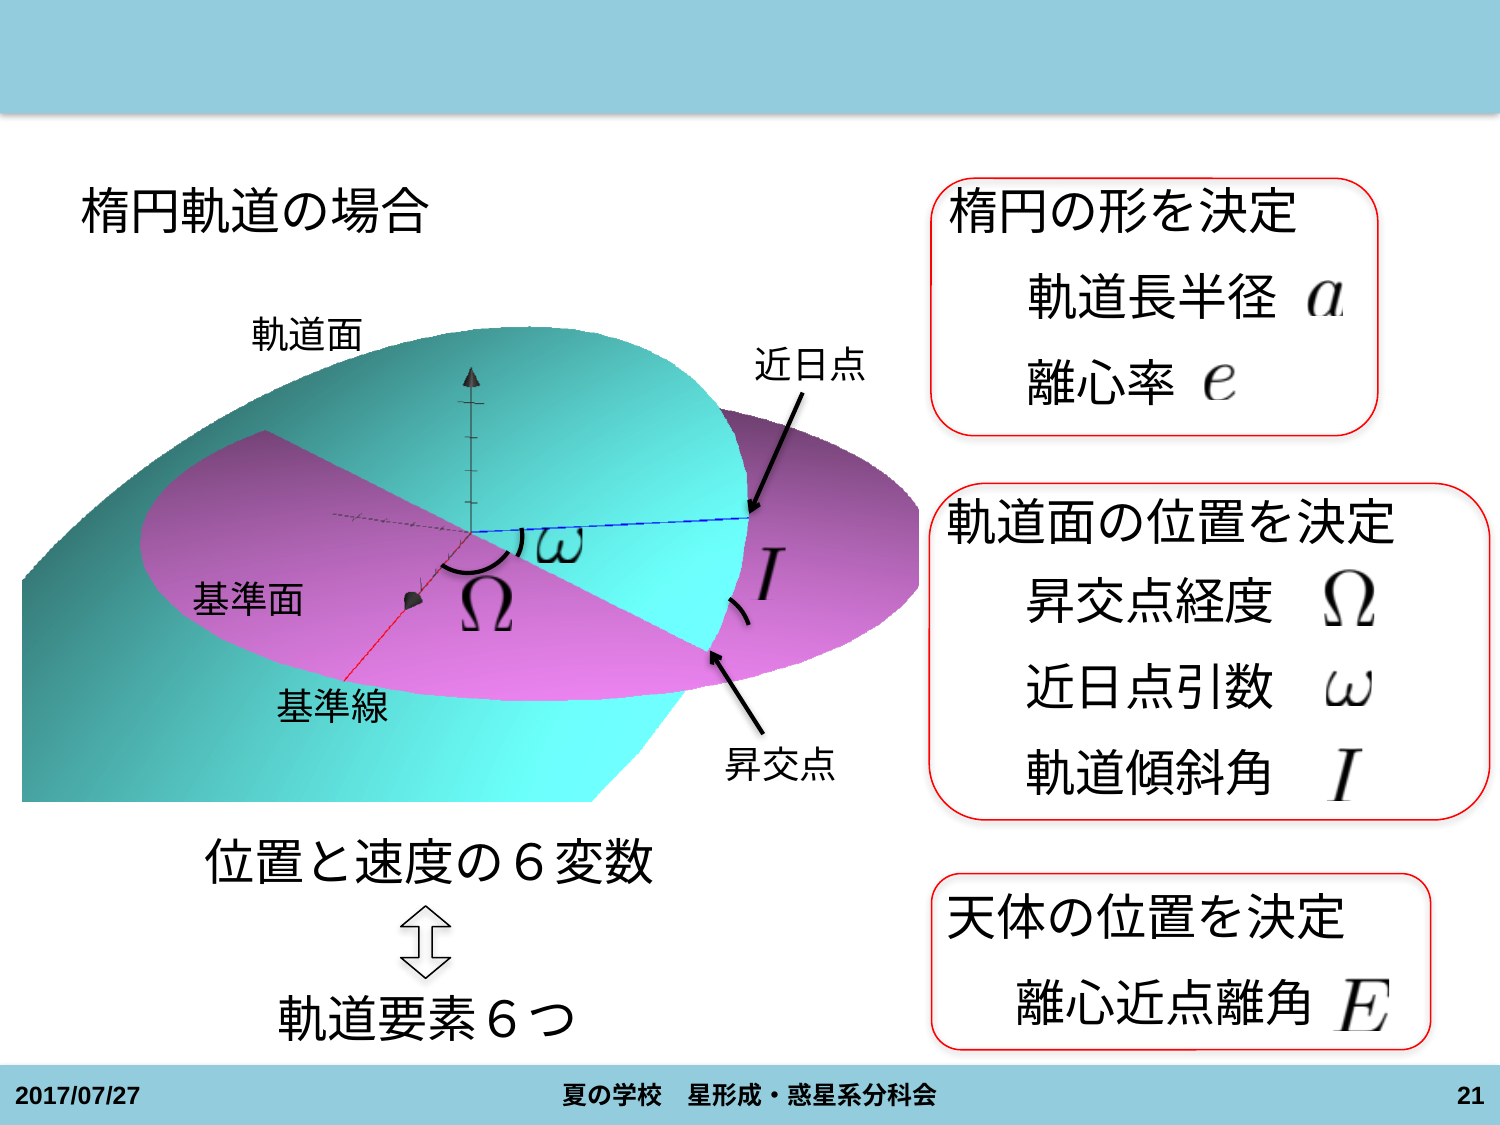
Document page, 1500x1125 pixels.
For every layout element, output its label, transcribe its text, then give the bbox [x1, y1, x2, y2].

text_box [929, 483, 1490, 821]
text_box 楕円軌道の場合 [65, 172, 446, 248]
picture [1332, 978, 1390, 1031]
slide_number 21 [1149, 1065, 1500, 1125]
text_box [930, 172, 1379, 436]
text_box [186, 822, 672, 1056]
footer 夏の学校 星形成・惑星系分科会 [512, 1065, 988, 1125]
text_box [928, 873, 1431, 1050]
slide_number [0, 1065, 350, 1125]
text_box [22, 263, 919, 802]
